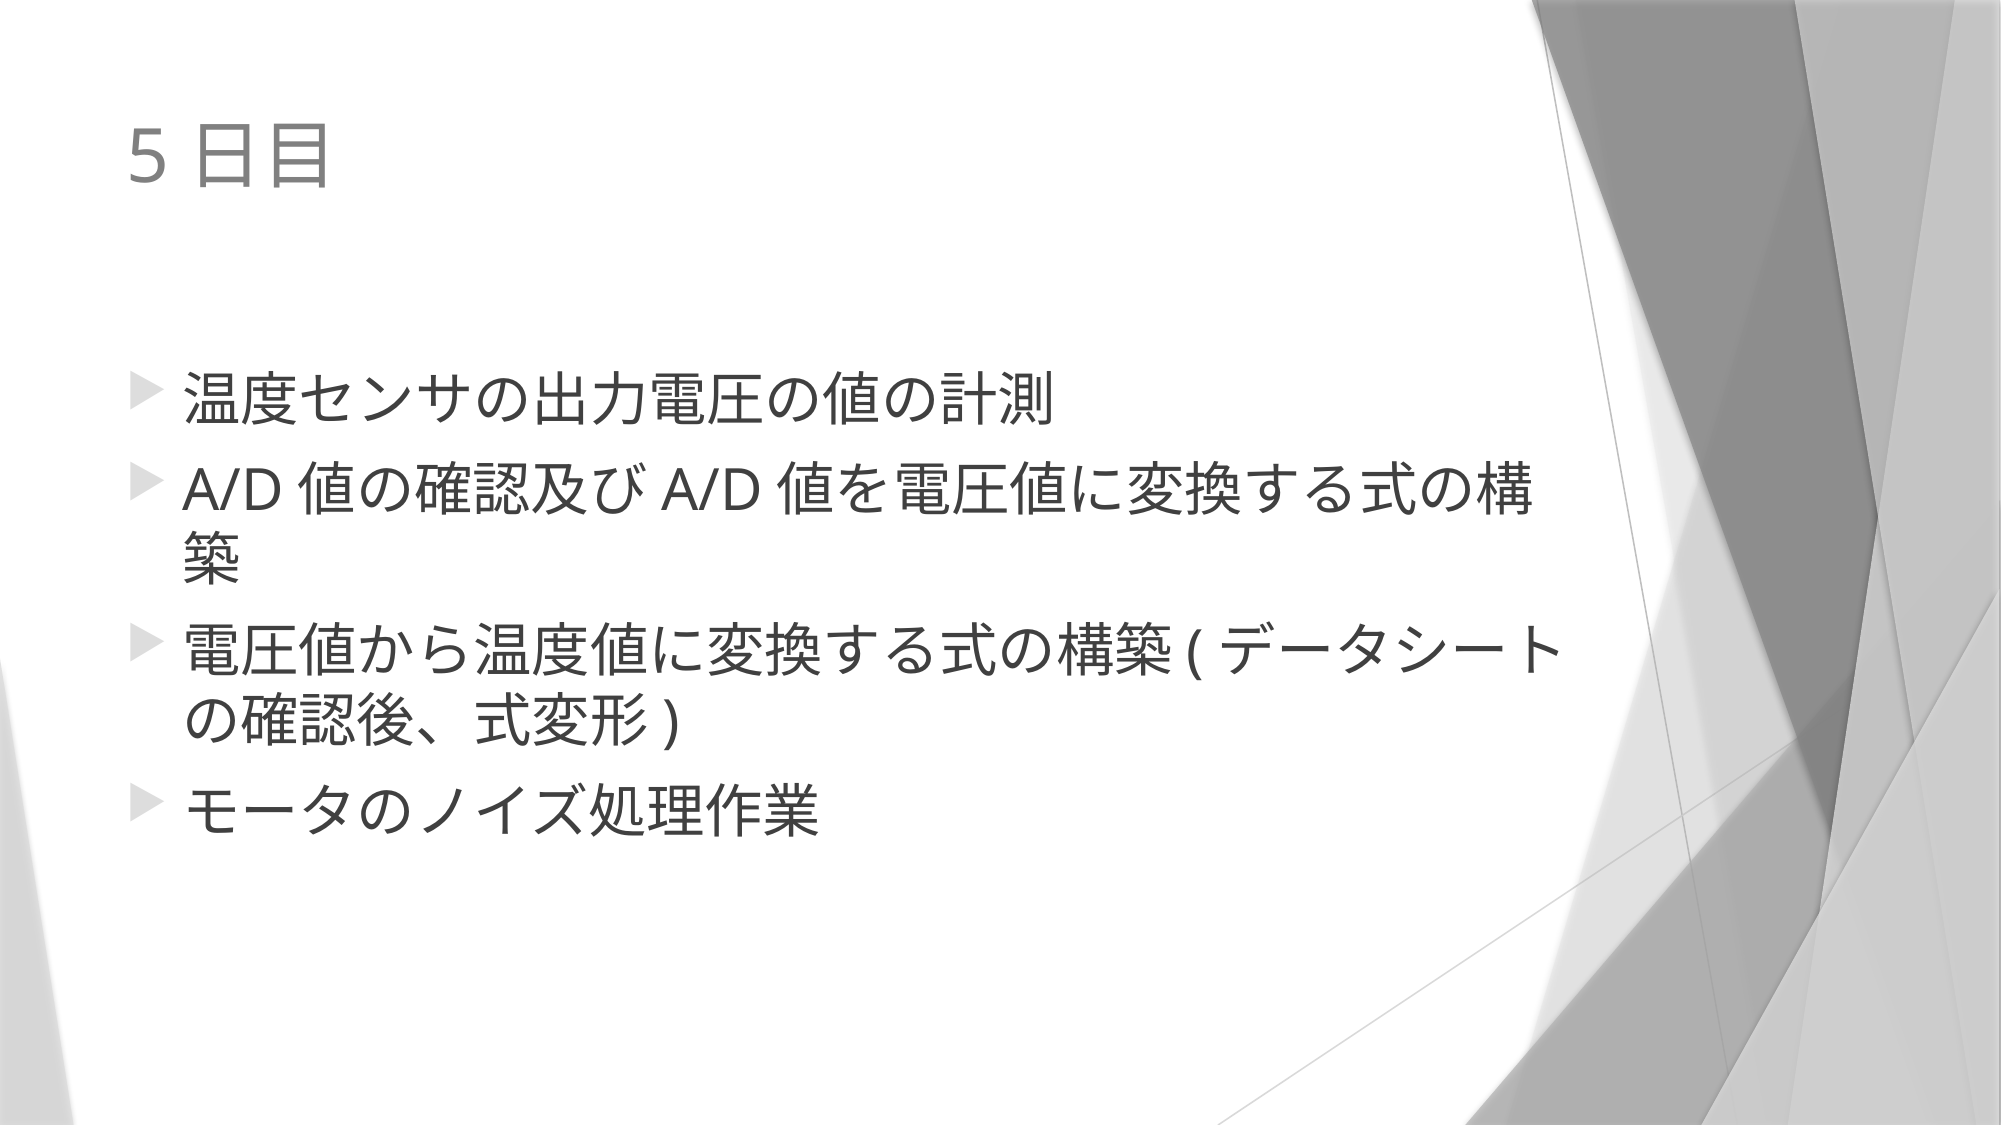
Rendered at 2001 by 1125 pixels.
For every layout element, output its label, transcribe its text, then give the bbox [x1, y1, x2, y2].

title 5日目 [111, 99, 1522, 317]
list 温度センサの出力電圧の値の計測 A/D値の確認及びA/D値を電圧値に変換する式の構築 電圧値から温度値に変換する式の構築(データシートの確認後、式変形) モータのノイズ処理作業 [111, 354, 1585, 992]
